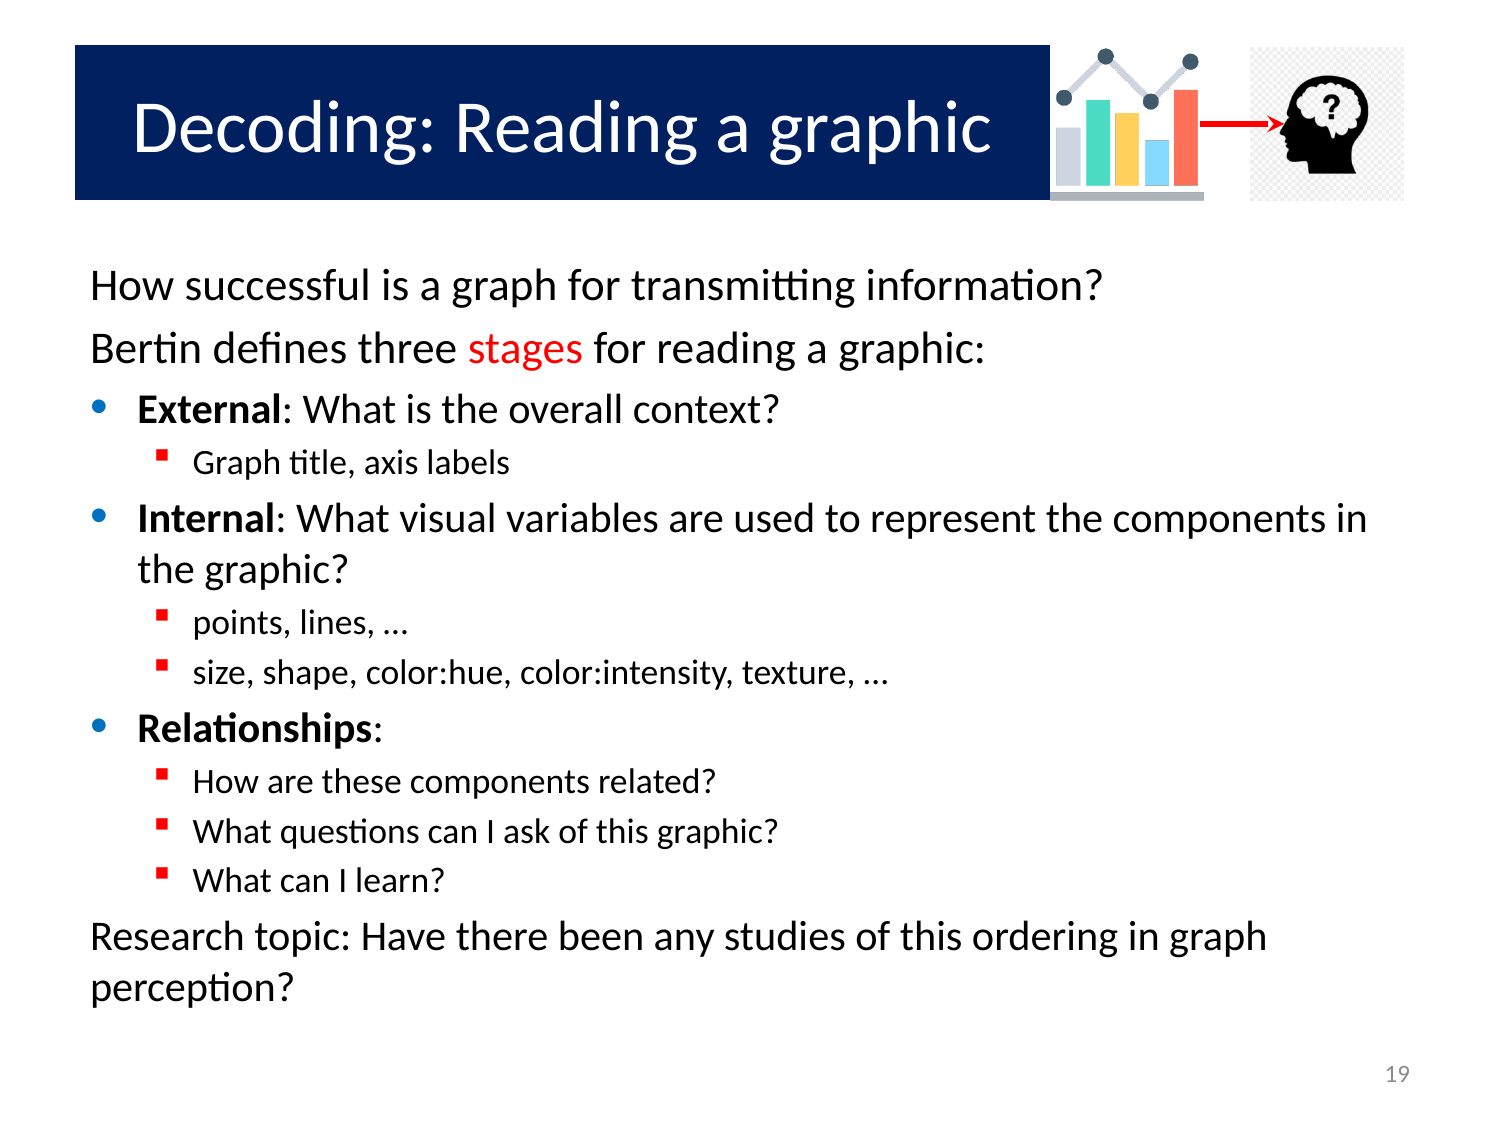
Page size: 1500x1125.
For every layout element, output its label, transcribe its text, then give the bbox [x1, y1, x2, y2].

list How successful is a graph for transmitting information? Bertin defines three stages for reading a graphic: External: What is the overall context? Graph title, axis labels Internal: What visual variables are used to represent the components in the graphic? points, lines, … size, shape, color:hue, color:intensity, texture, … Relationships: How are these components related? What questions can I ask of this graphic? What can I learn? Research topic: Have there been any studies of this ordering in graph perception? [75, 247, 1425, 1023]
slide_number 19 [1074, 1042, 1425, 1103]
picture [1249, 46, 1404, 201]
title Decoding: Reading a graphic [75, 45, 1050, 200]
picture [1049, 46, 1204, 201]
